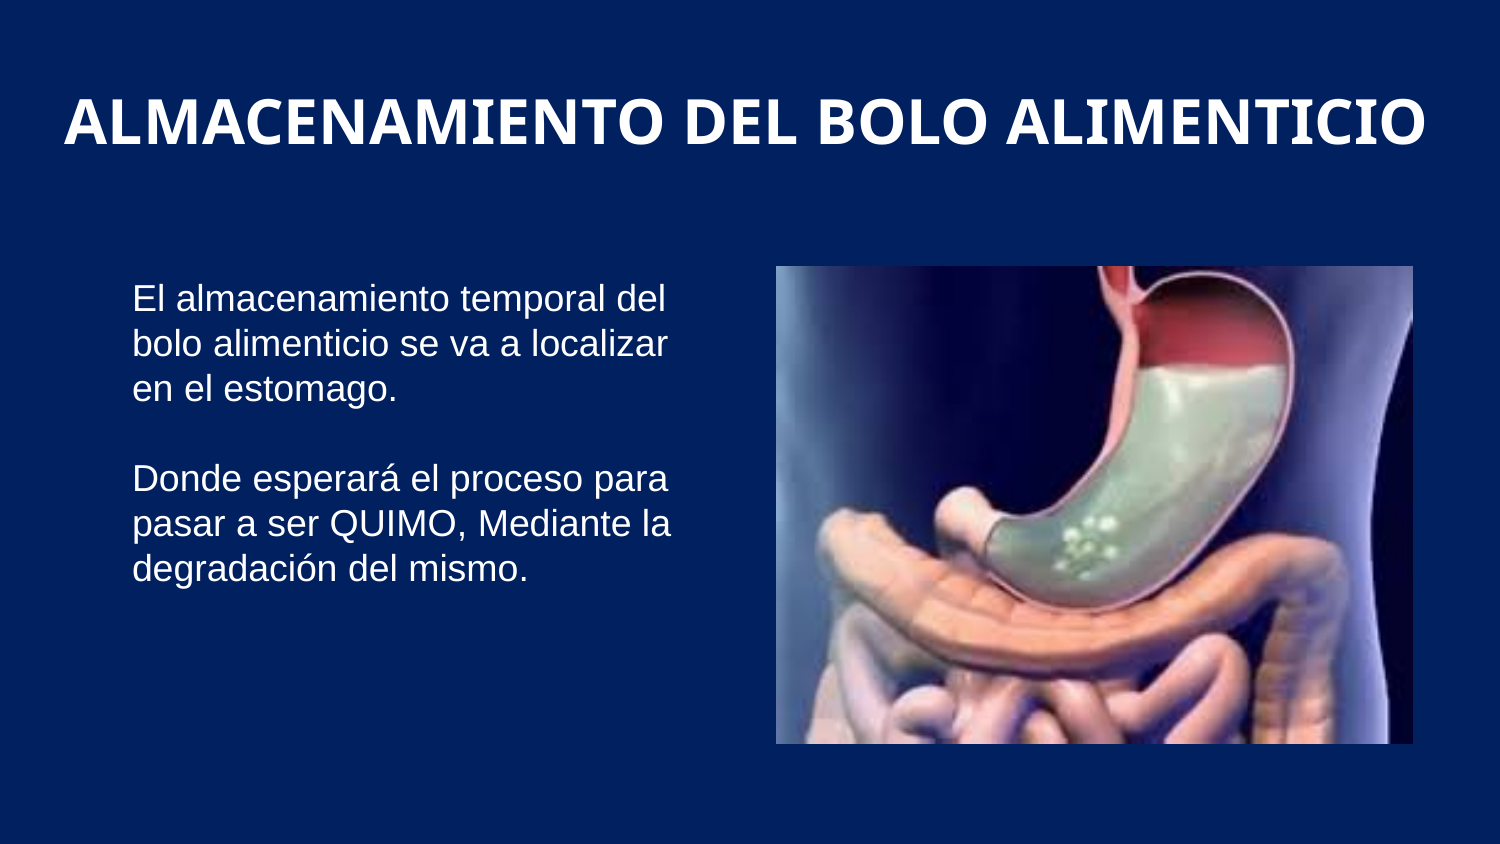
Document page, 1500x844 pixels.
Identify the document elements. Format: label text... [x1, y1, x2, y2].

title ALMACENAMIENTO DEL BOLO ALIMENTICIO [49, 67, 1448, 173]
text_box El almacenamiento temporal del bolo alimenticio se va a localizar en el estomago. Donde esperará el proceso para pasar a ser QUIMO, Mediante la degradación del mismo. [117, 266, 701, 597]
picture [775, 266, 1413, 744]
